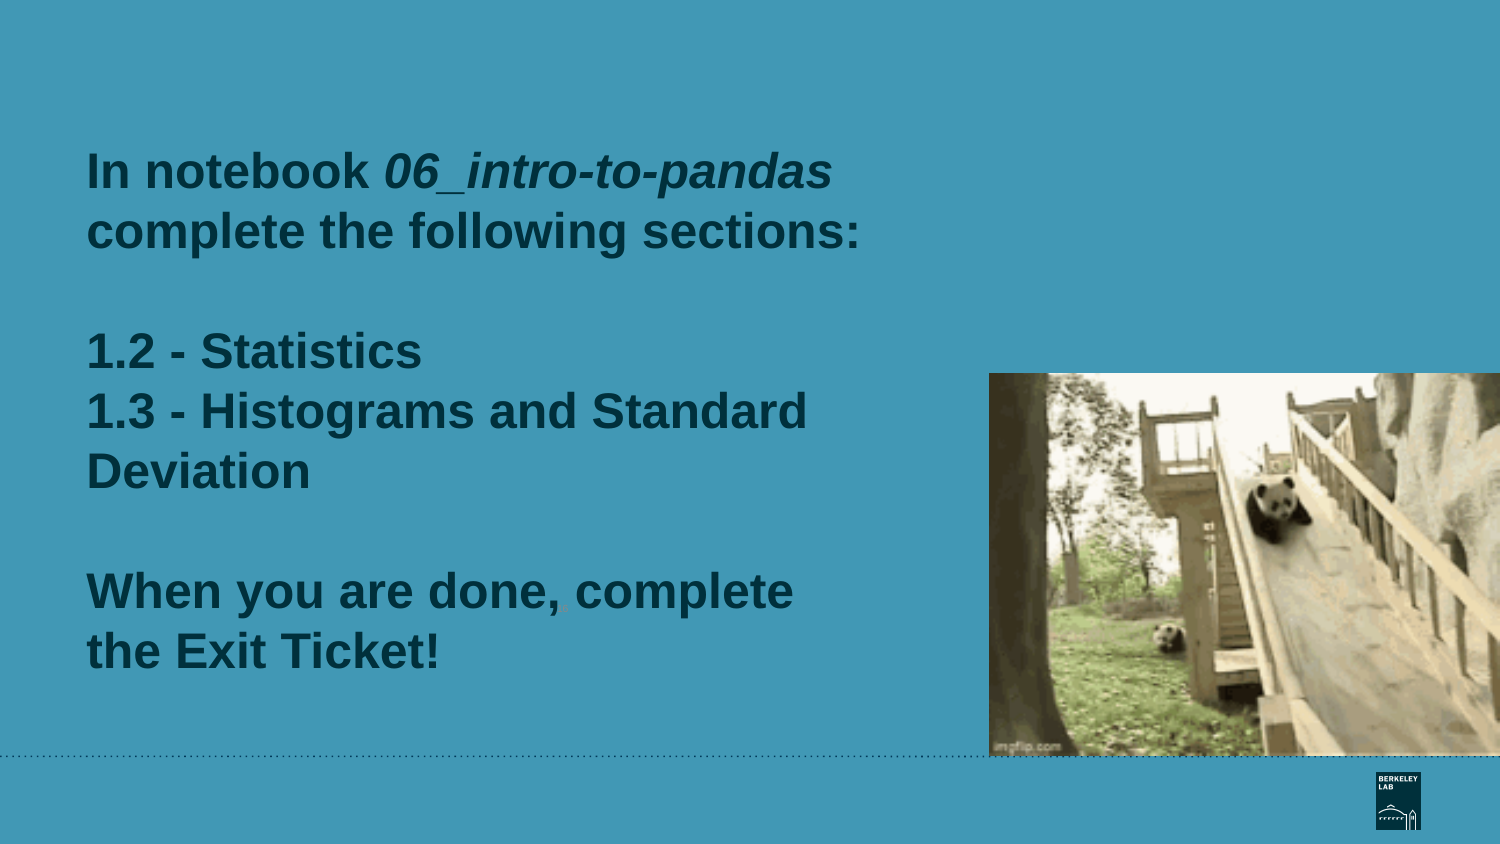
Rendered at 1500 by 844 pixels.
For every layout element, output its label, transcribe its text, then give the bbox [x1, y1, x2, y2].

slide_number ‹#› [521, 591, 605, 625]
picture [989, 372, 1500, 757]
title In notebook 06_intro-to-pandas complete the following sections: 1.2 - Statistics 1.3 - Histograms and Standard Deviation When you are done, complete the Exit Ticket! [75, 302, 886, 576]
